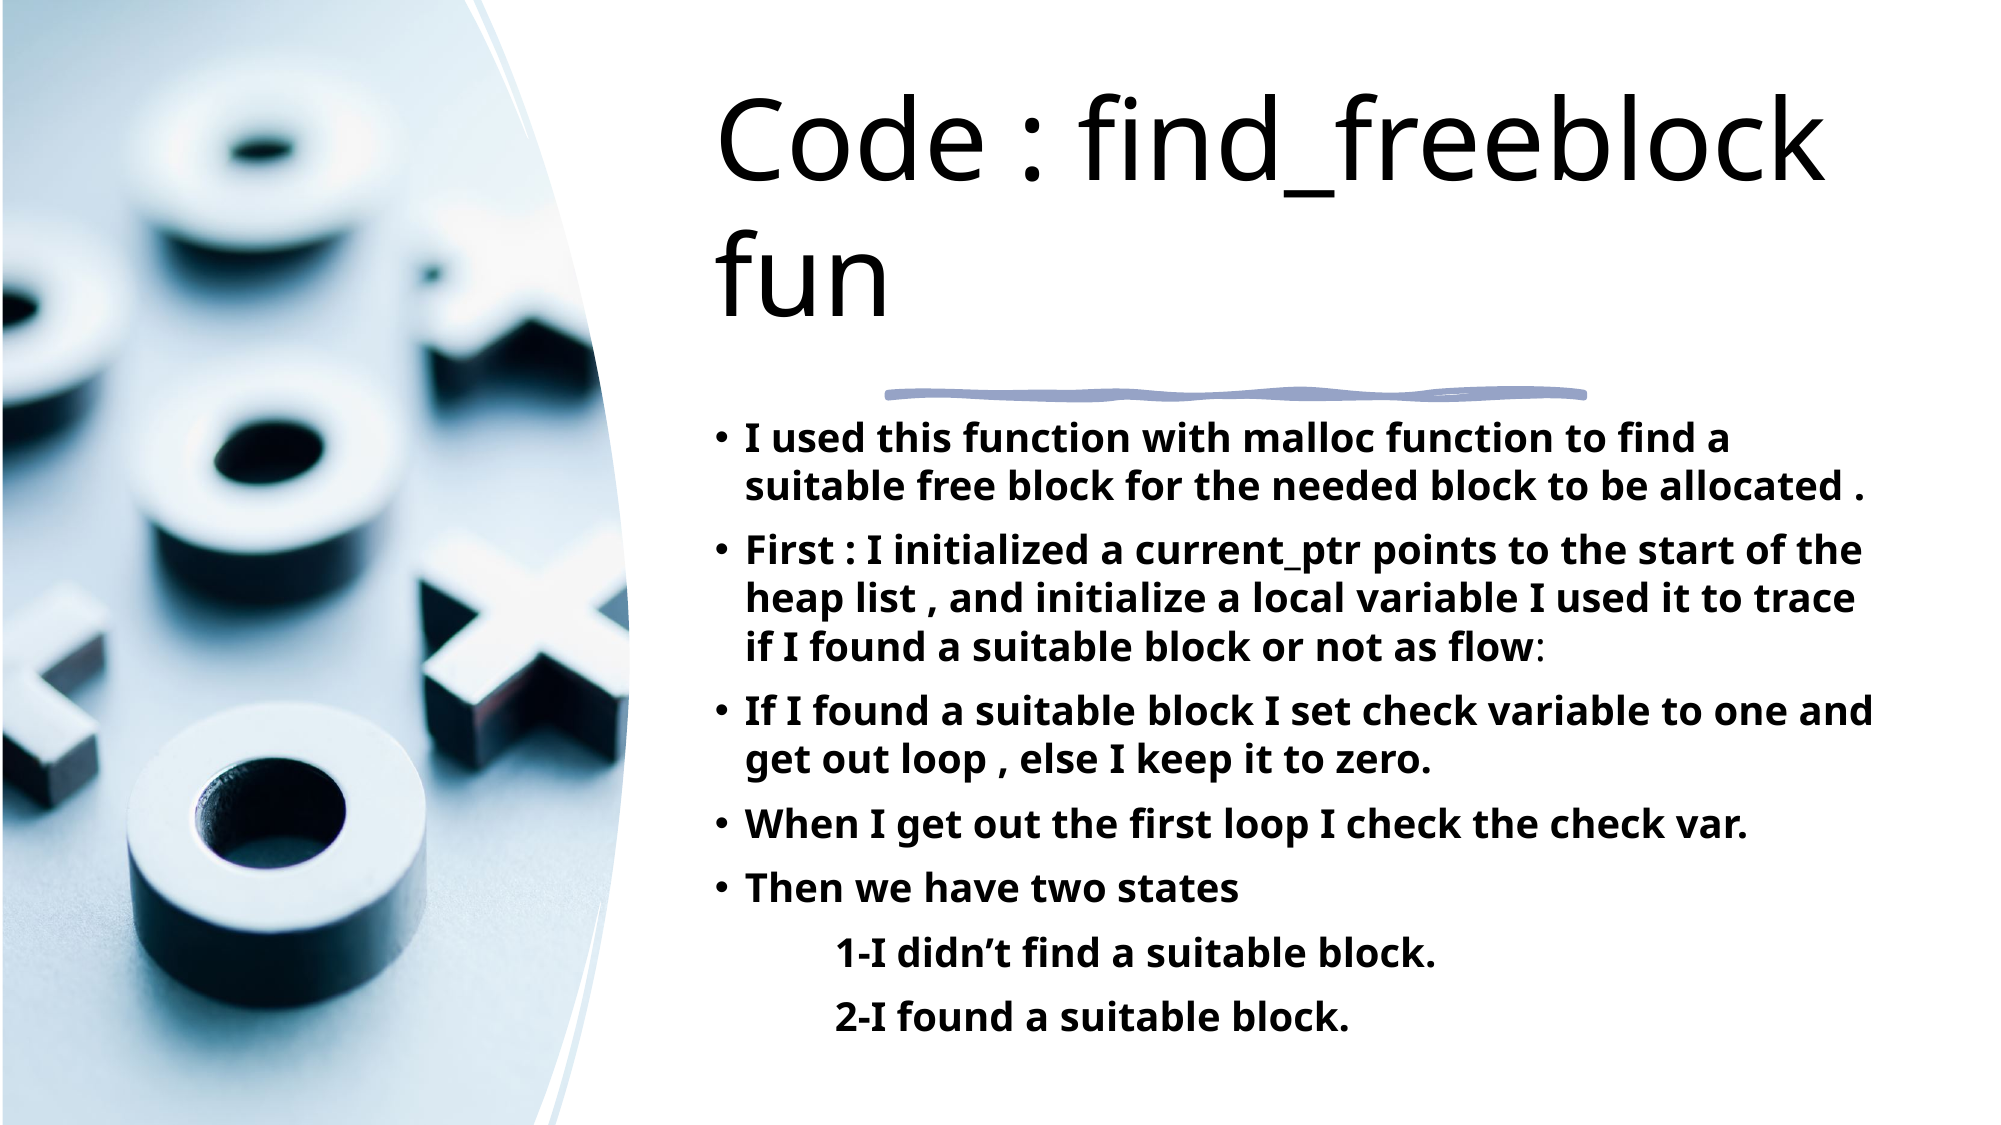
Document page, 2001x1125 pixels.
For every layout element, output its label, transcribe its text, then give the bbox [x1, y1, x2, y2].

picture [2, 0, 630, 1125]
text_box [630, 0, 2000, 1125]
list I used this function with malloc function to find a suitable free block for the needed block to be allocated . First : I initialized a current_ptr points to the start of the heap list , and initialize a local variable I used it to trace if I found a suitable block or not as flow: If I found a suitable block I set check variable to one and get out loop , else I keep it to zero. When I get out the first loop I check the check var. Then we have two states 1-I didn’t find a suitable block. 2-I found a suitable block. [699, 404, 1895, 1071]
text_box [886, 388, 1586, 401]
title Code : find_freeblock fun [699, 53, 1895, 347]
